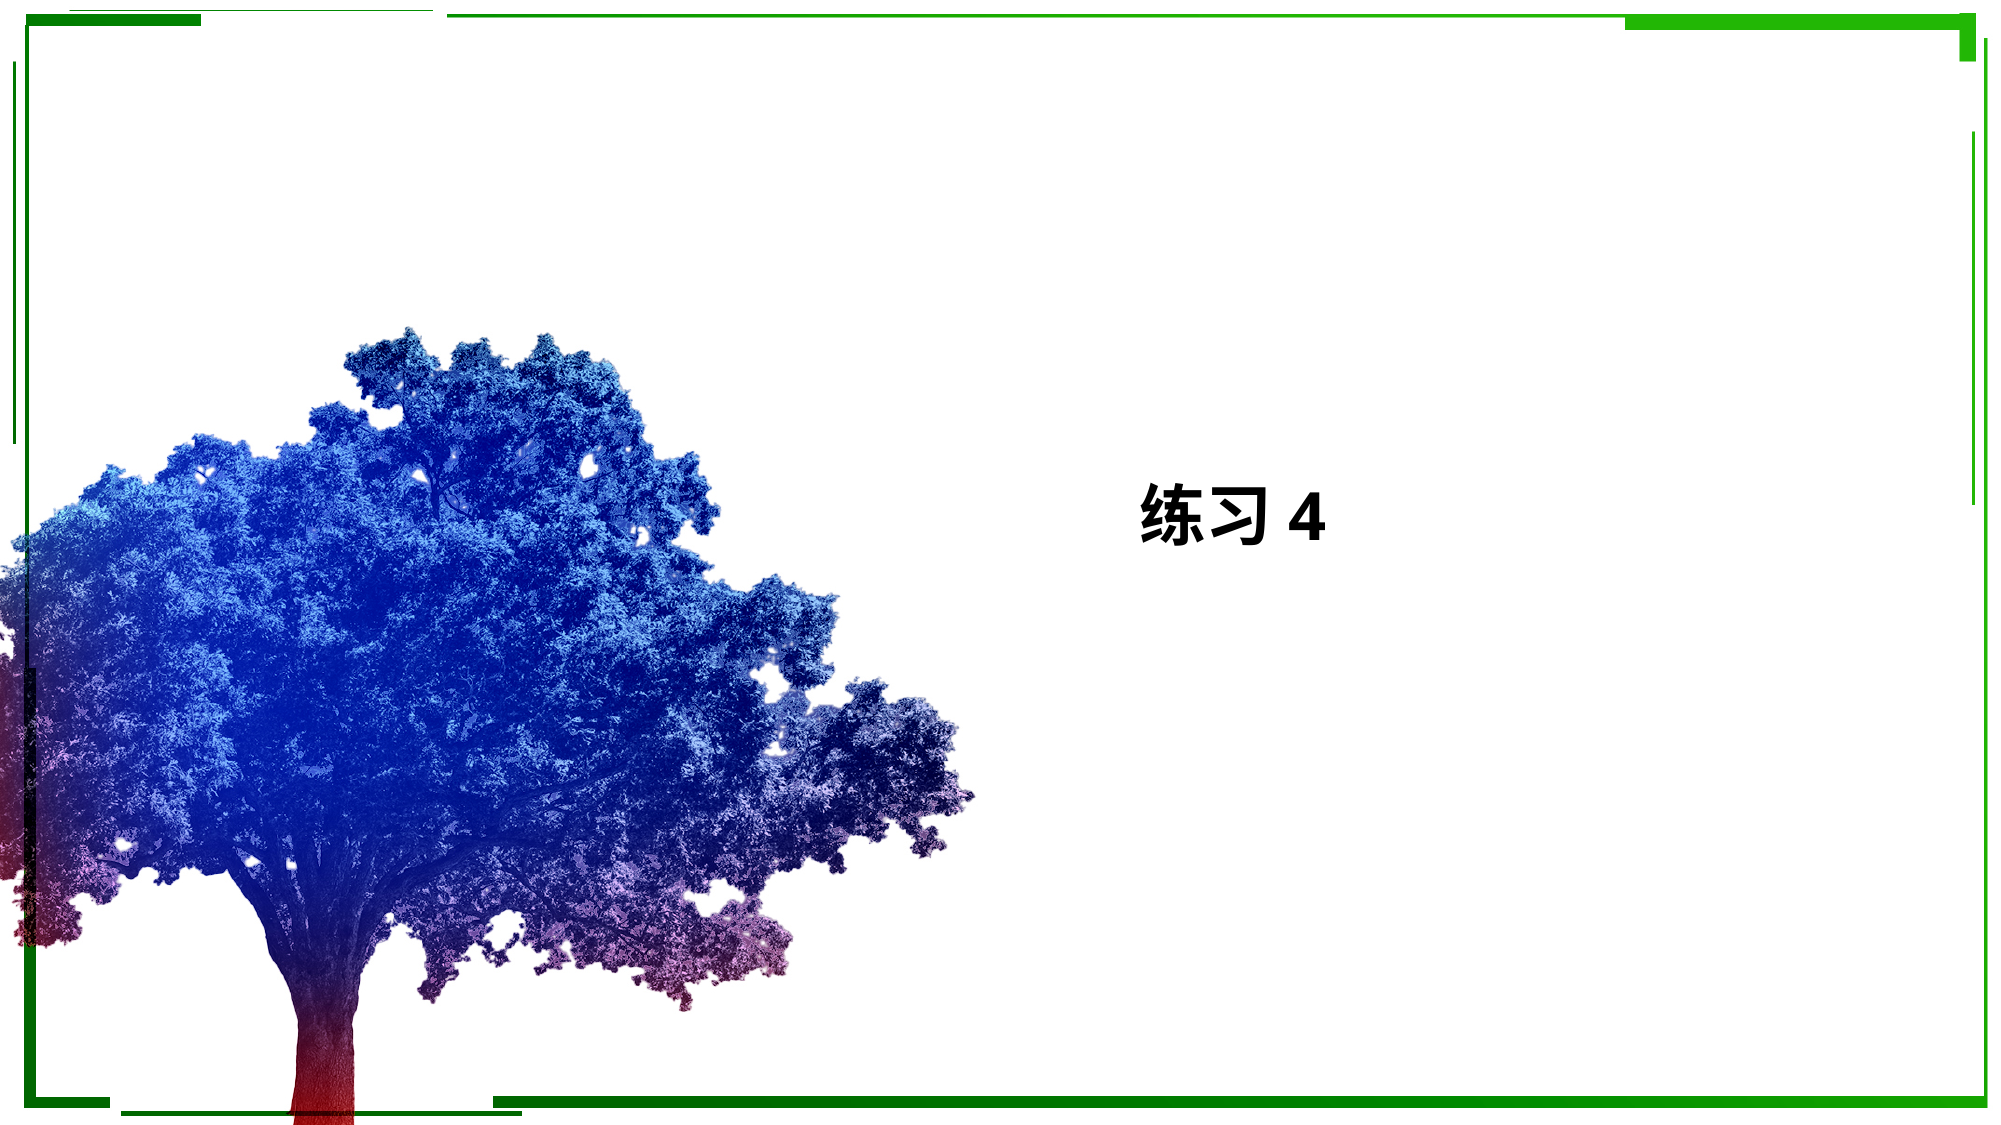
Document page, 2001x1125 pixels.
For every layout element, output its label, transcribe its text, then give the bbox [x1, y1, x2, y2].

text_box 练习4 [1124, 466, 1342, 562]
picture [0, 0, 2001, 1125]
